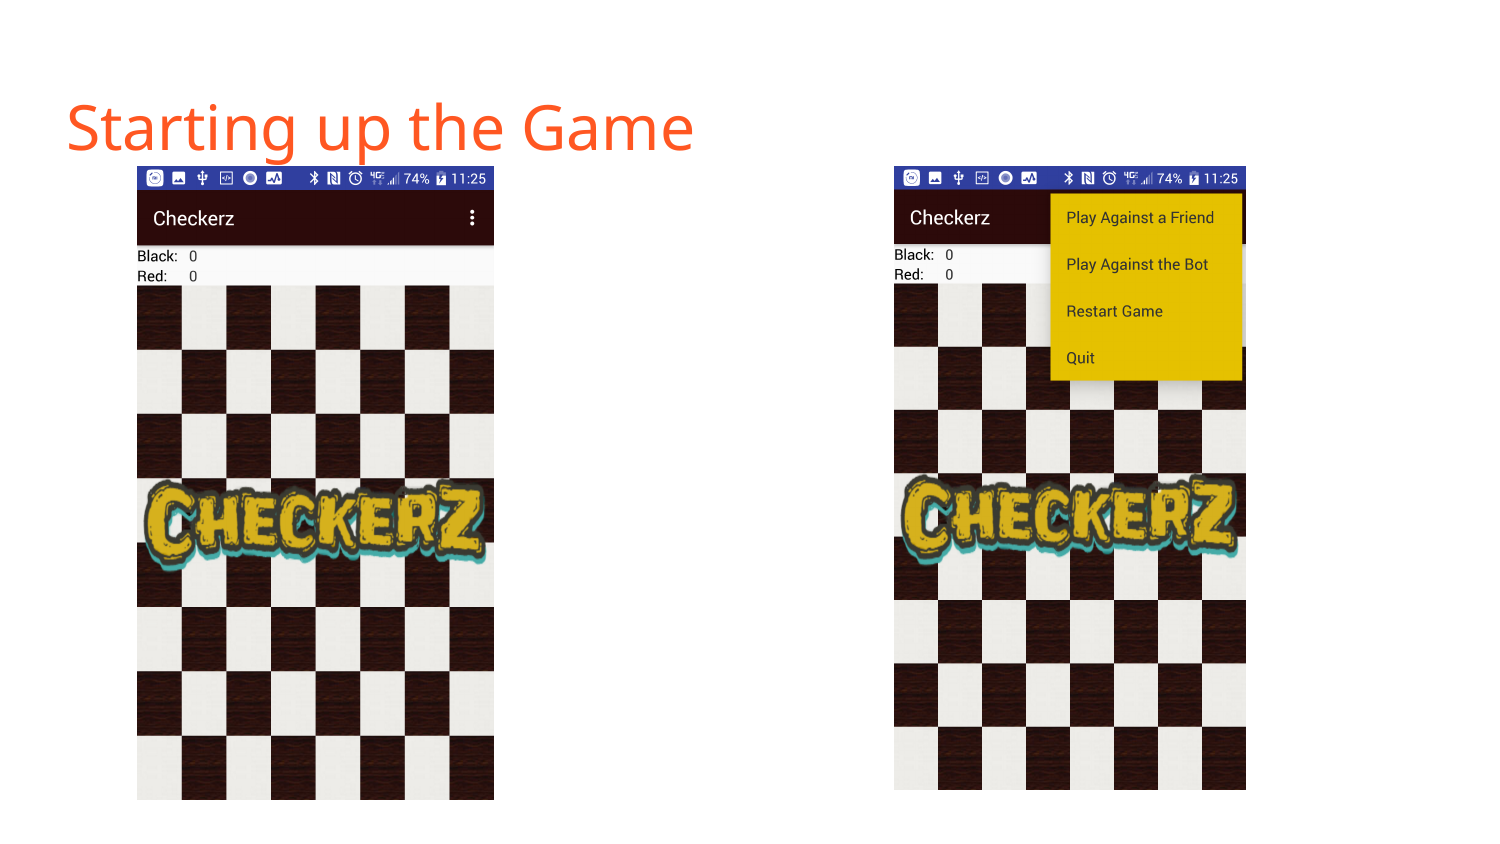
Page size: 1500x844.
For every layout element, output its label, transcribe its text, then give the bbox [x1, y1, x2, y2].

picture [137, 166, 494, 800]
picture [894, 166, 1246, 791]
title Starting up the Game [51, 72, 1449, 167]
